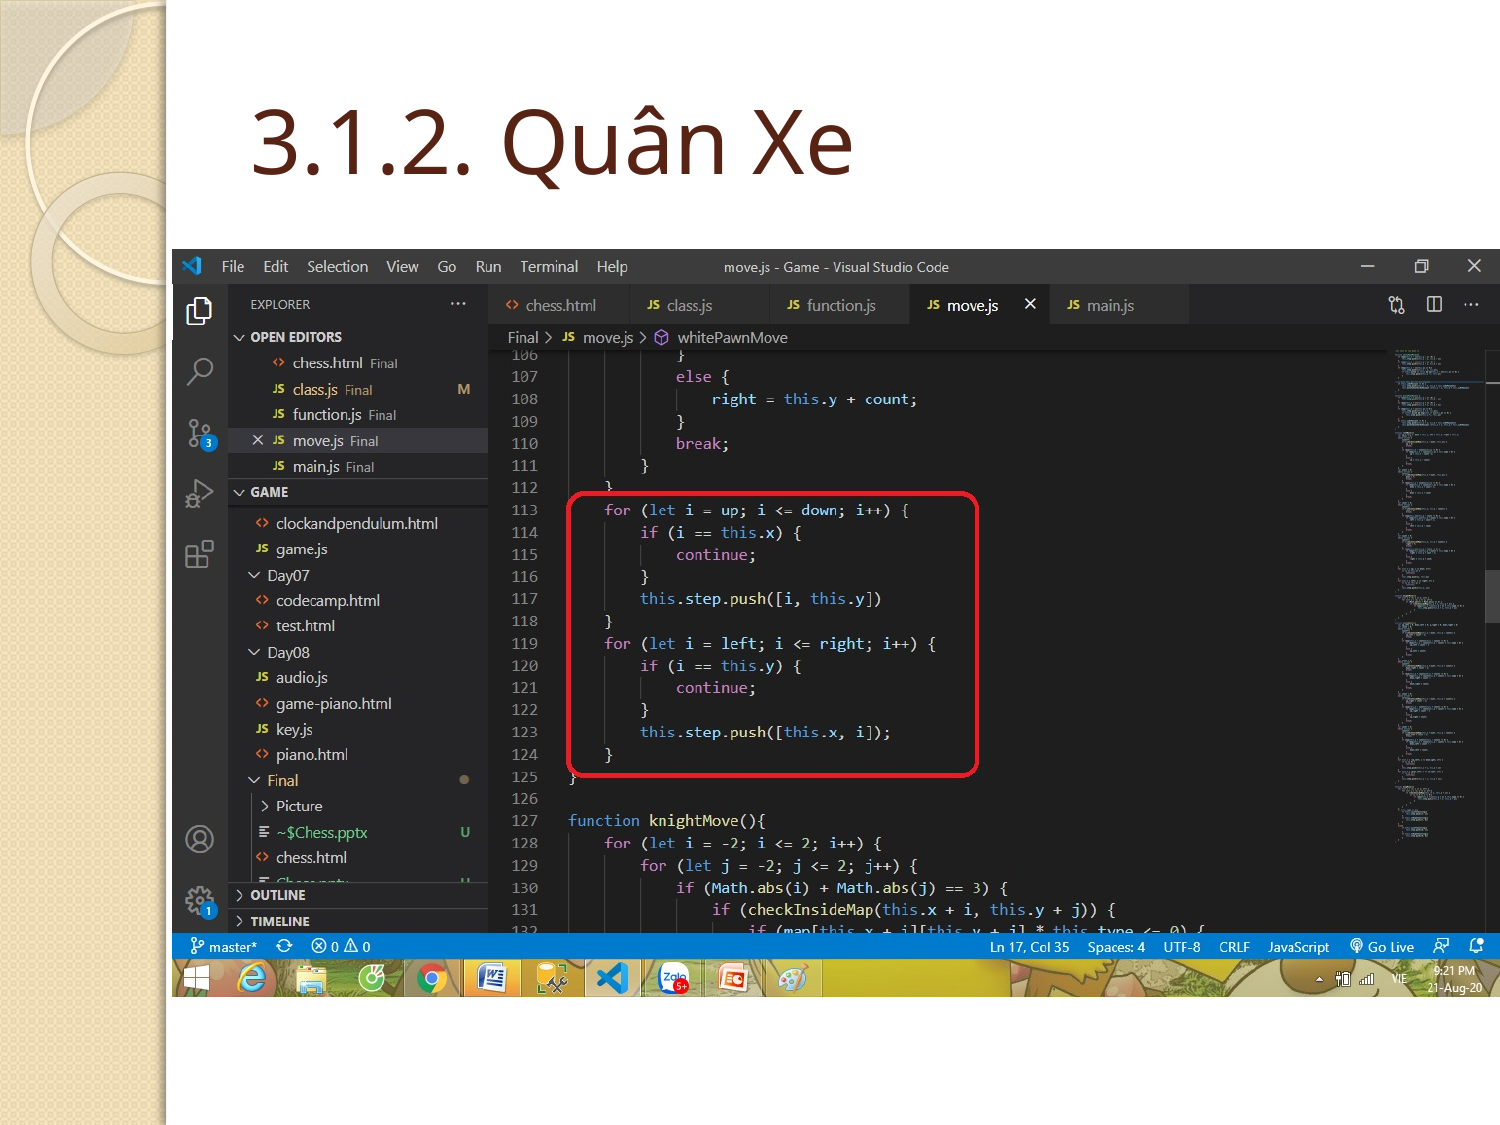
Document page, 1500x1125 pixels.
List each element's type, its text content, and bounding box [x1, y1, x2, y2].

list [172, 249, 1500, 997]
title 3.1.2. Quân Xe [235, 45, 1466, 233]
